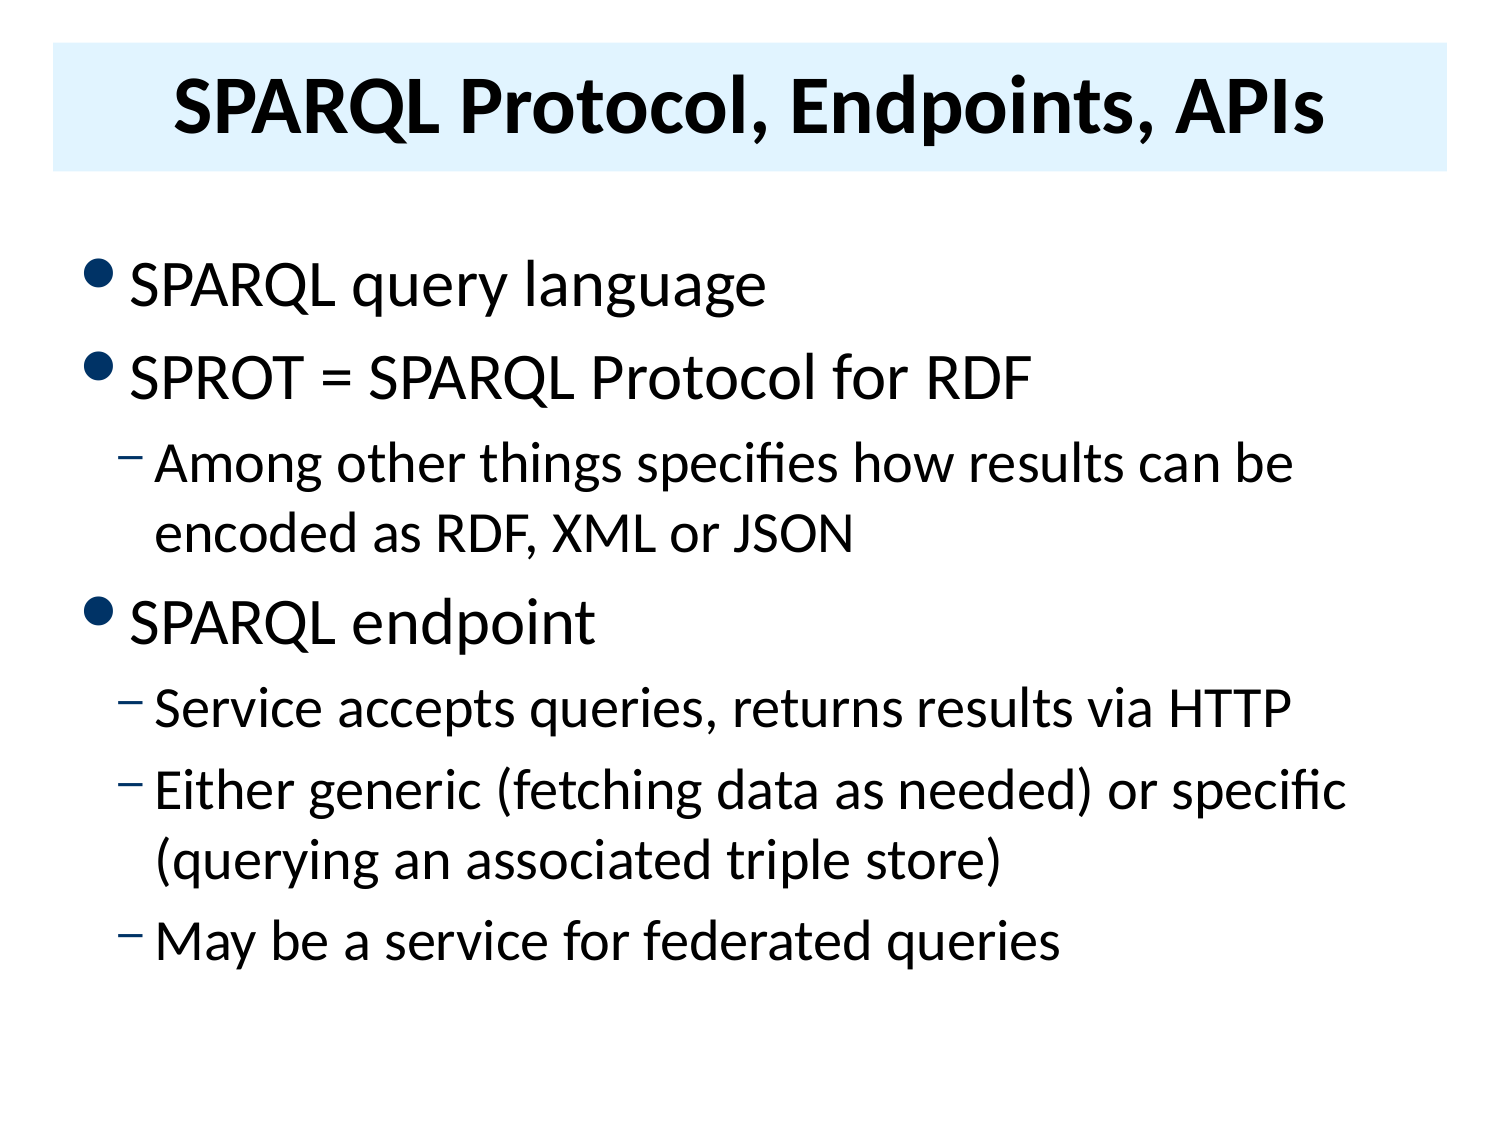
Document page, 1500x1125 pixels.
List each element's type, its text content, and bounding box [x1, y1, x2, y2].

title SPARQL Protocol, Endpoints, APIs [53, 42, 1447, 172]
list SPARQL query language SPROT = SPARQL Protocol for RDF Among other things specifies how results can be encoded as RDF, XML or JSON SPARQL endpoint Service accepts queries, returns results via HTTP Either generic (fetching data as needed) or specific (querying an associated triple store) May be a service for federated queries [64, 231, 1436, 1047]
